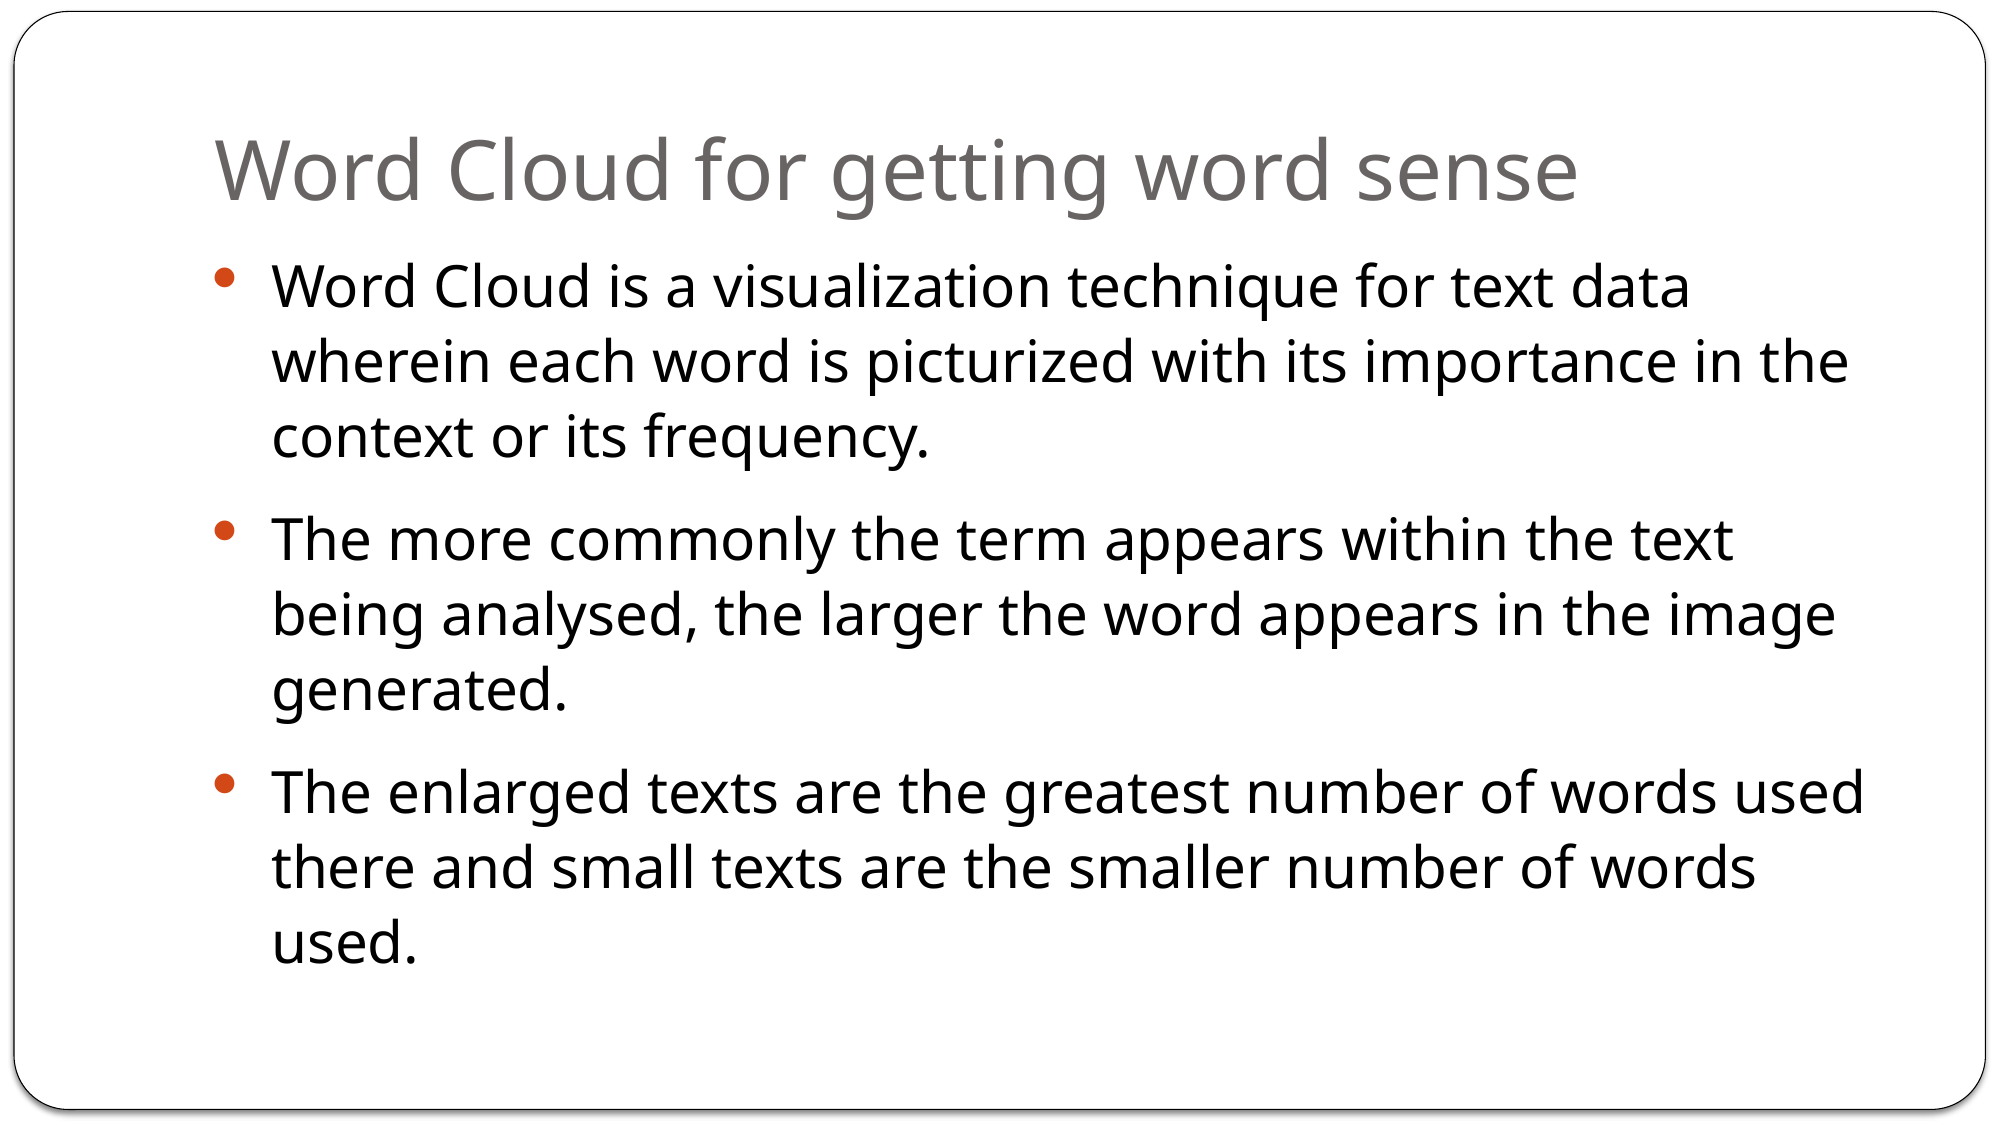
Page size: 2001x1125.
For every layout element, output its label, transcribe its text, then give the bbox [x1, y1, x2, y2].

title Word Cloud for getting word sense [200, 45, 1900, 233]
list Word Cloud is a visualization technique for text data wherein each word is picturized with its importance in the context or its frequency. The more commonly the term appears within the text being analysed, the larger the word appears in the image generated. The enlarged texts are the greatest number of words used there and small texts are the smaller number of words used. [200, 237, 1900, 988]
